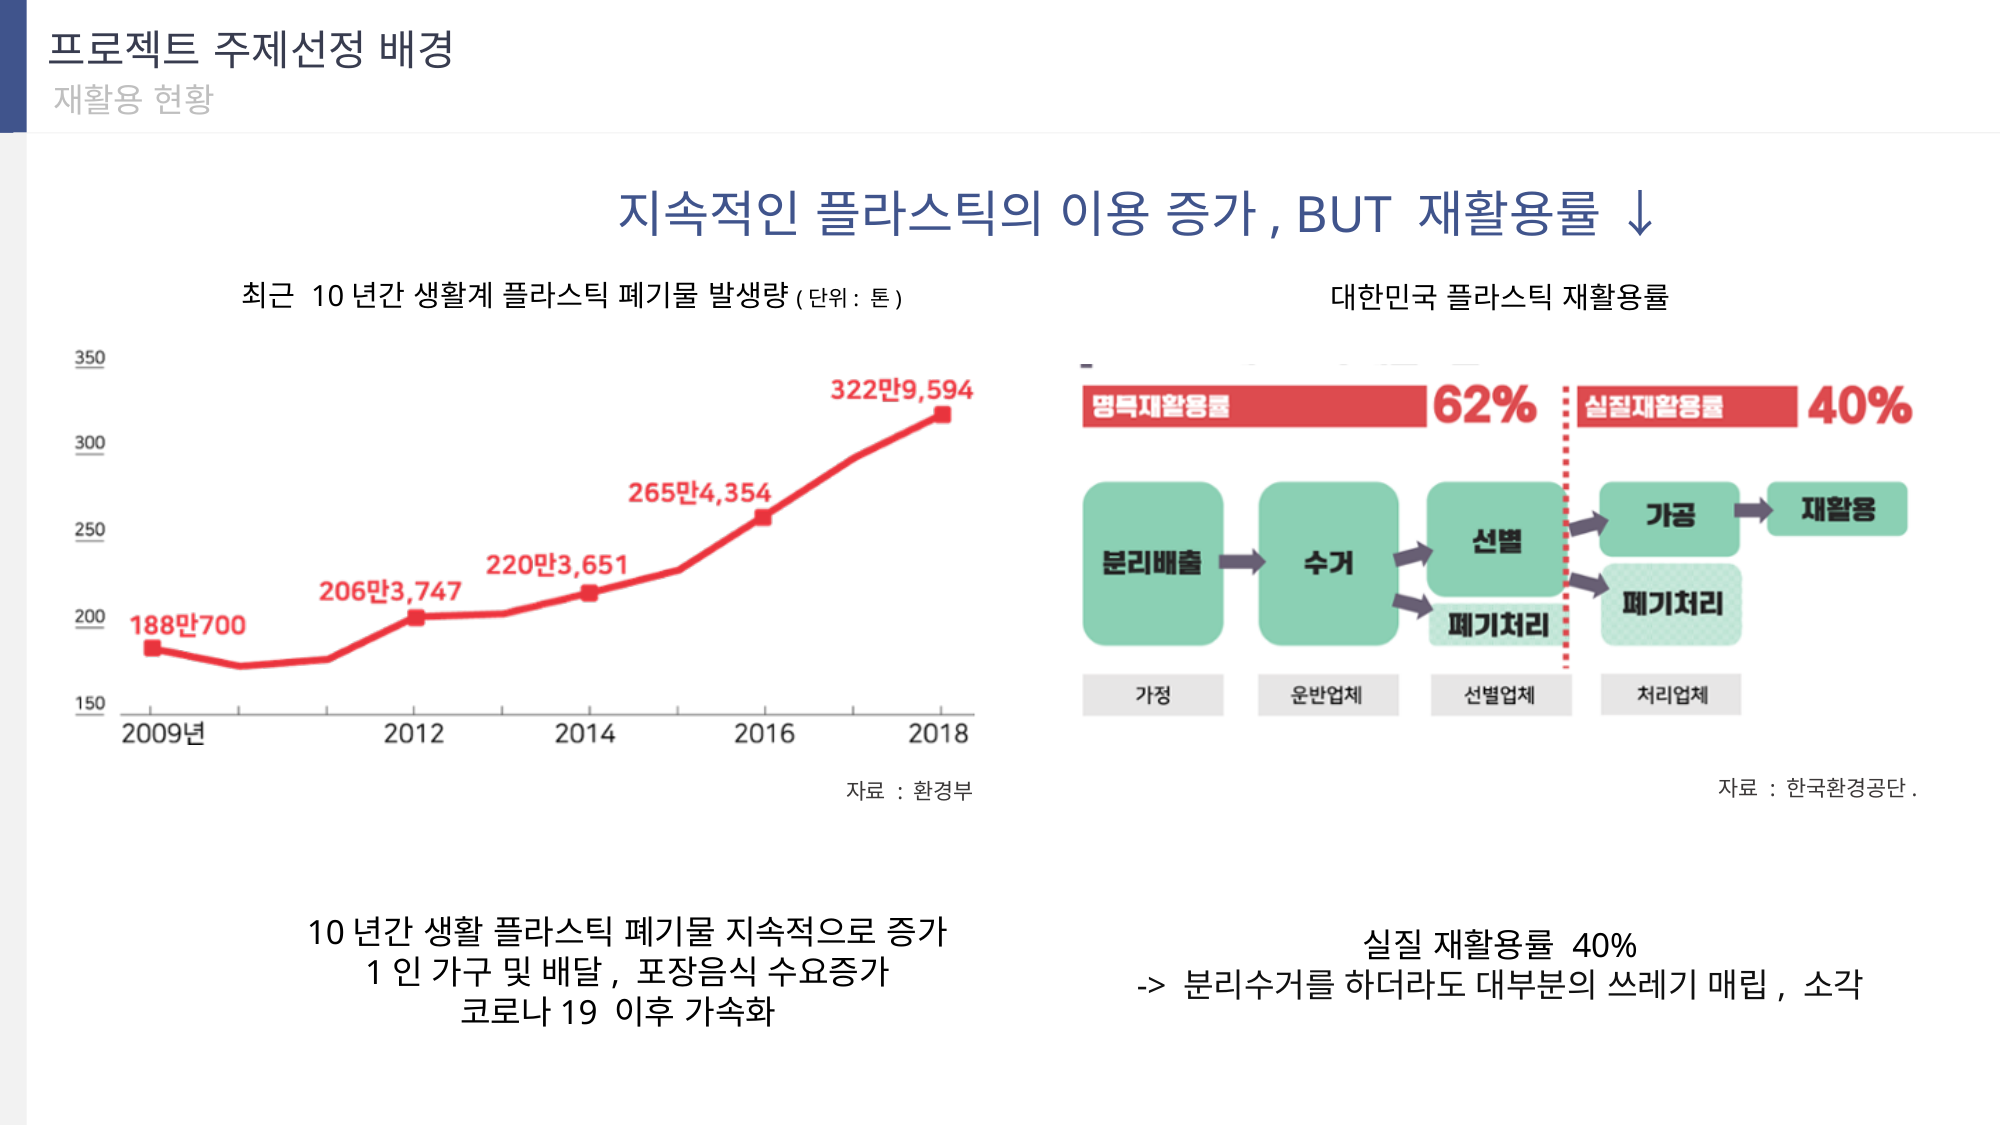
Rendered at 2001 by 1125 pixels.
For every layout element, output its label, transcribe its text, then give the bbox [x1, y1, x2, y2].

text_box 대한민국 플라스틱 재활용률 [1315, 272, 1686, 323]
picture [1059, 364, 1942, 740]
text_box 자료 : 환경부 [831, 756, 989, 811]
picture [73, 343, 976, 745]
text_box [40, 16, 476, 128]
text_box 지속적인 플라스틱의 이용 증가, BUT 재활용률 ↓ [602, 175, 1681, 250]
text_box 10년간 생활 플라스틱 폐기물 지속적으로 증가 1인 가구 및 배달, 포장음식 수요증가 코로나19 이후 가속화 [292, 903, 964, 1039]
text_box 실질 재활용률 40% -> 분리수거를 하더라도 대부분의 쓰레기 매립, 소각 [1122, 916, 1879, 1052]
text_box 최근 10년간 생활계 플라스틱 폐기물 발생량(단위: 톤) [227, 269, 917, 320]
text_box 자료 : 한국환경공단. [1703, 753, 1939, 808]
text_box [531, 891, 700, 1007]
